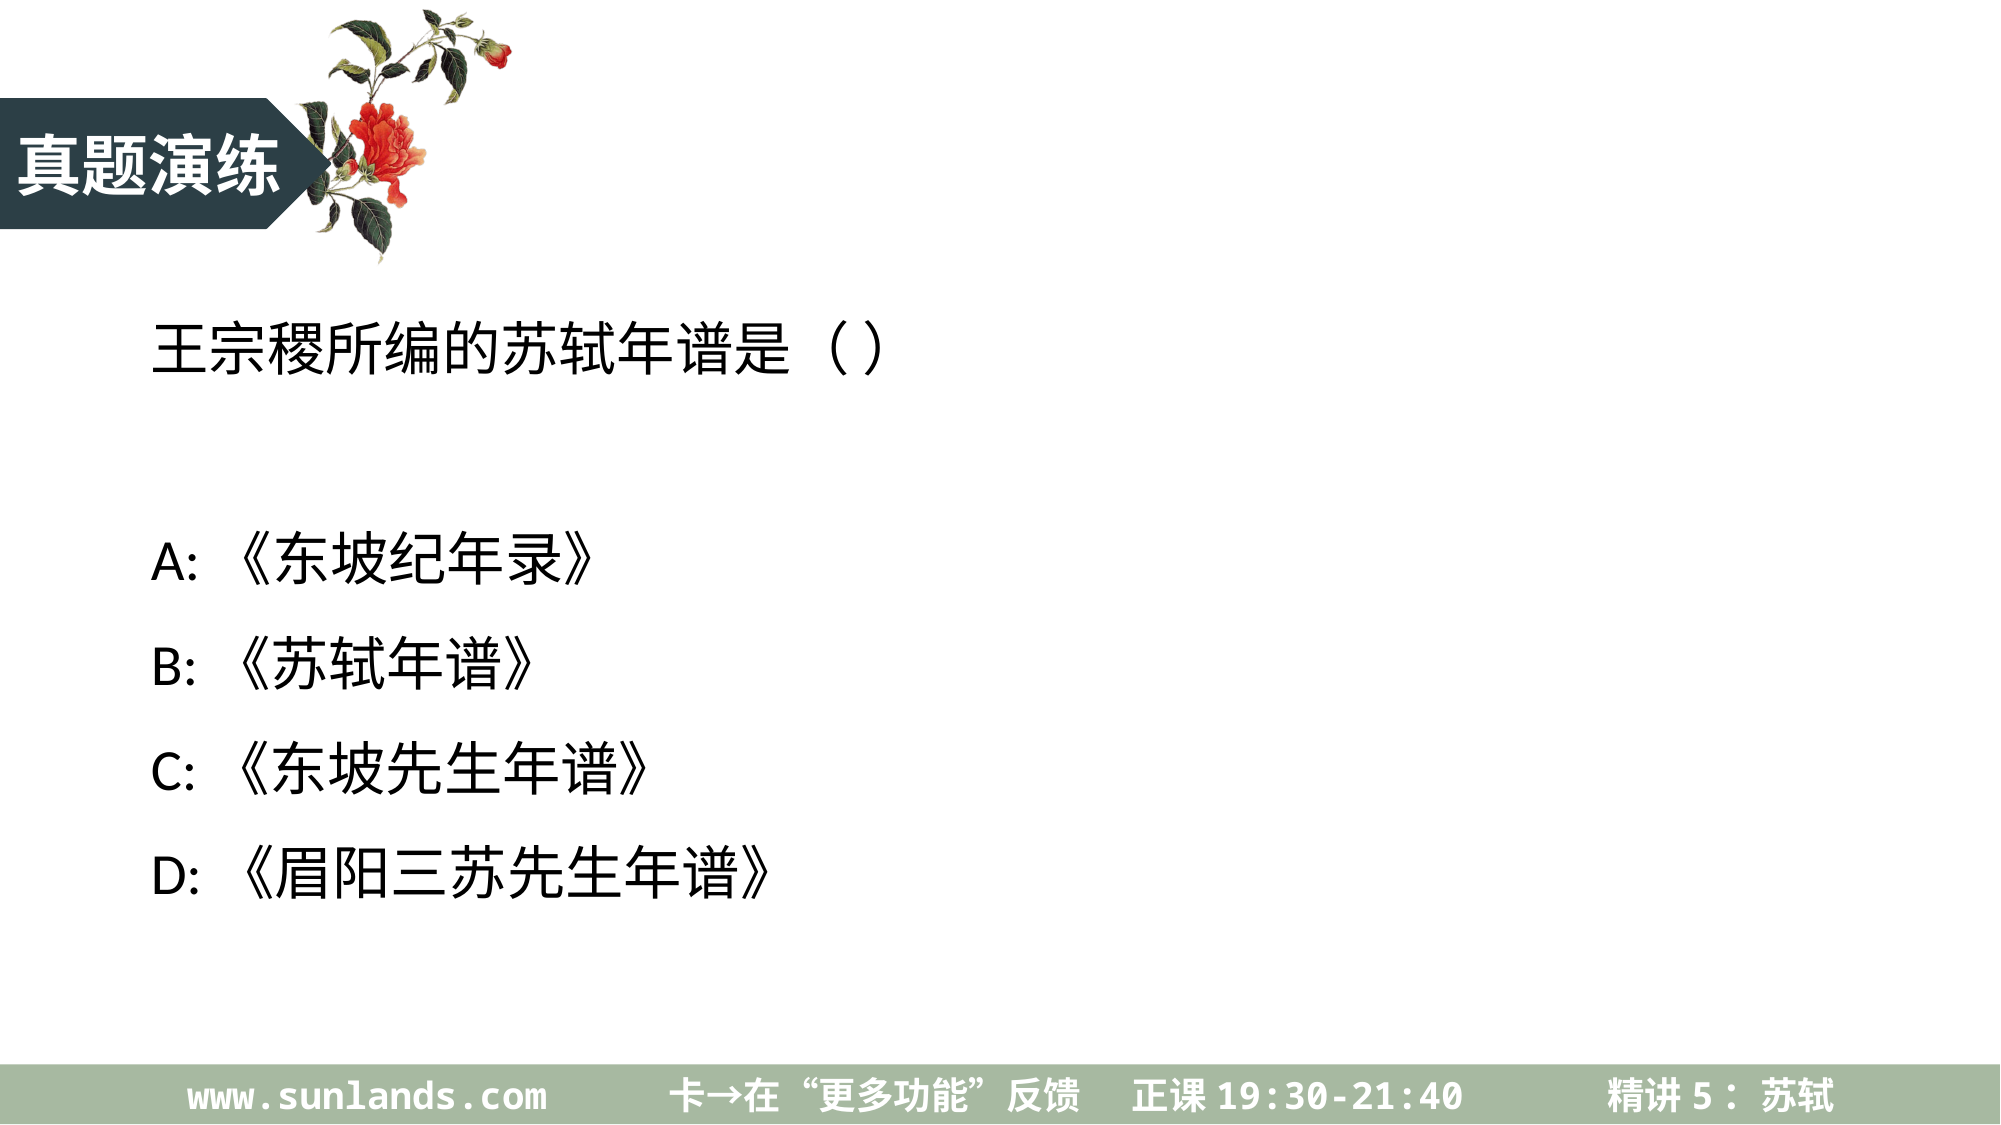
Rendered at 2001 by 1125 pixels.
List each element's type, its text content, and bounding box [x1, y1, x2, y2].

text_box 王宗稷所编的苏轼年谱是（ ） A:《东坡纪年录》 B:《苏轼年谱》 C:《东坡先生年谱》 D:《眉阳三苏先生年谱》 [136, 269, 1908, 915]
text_box 真题演练 [0, 98, 260, 230]
picture [209, 0, 571, 289]
